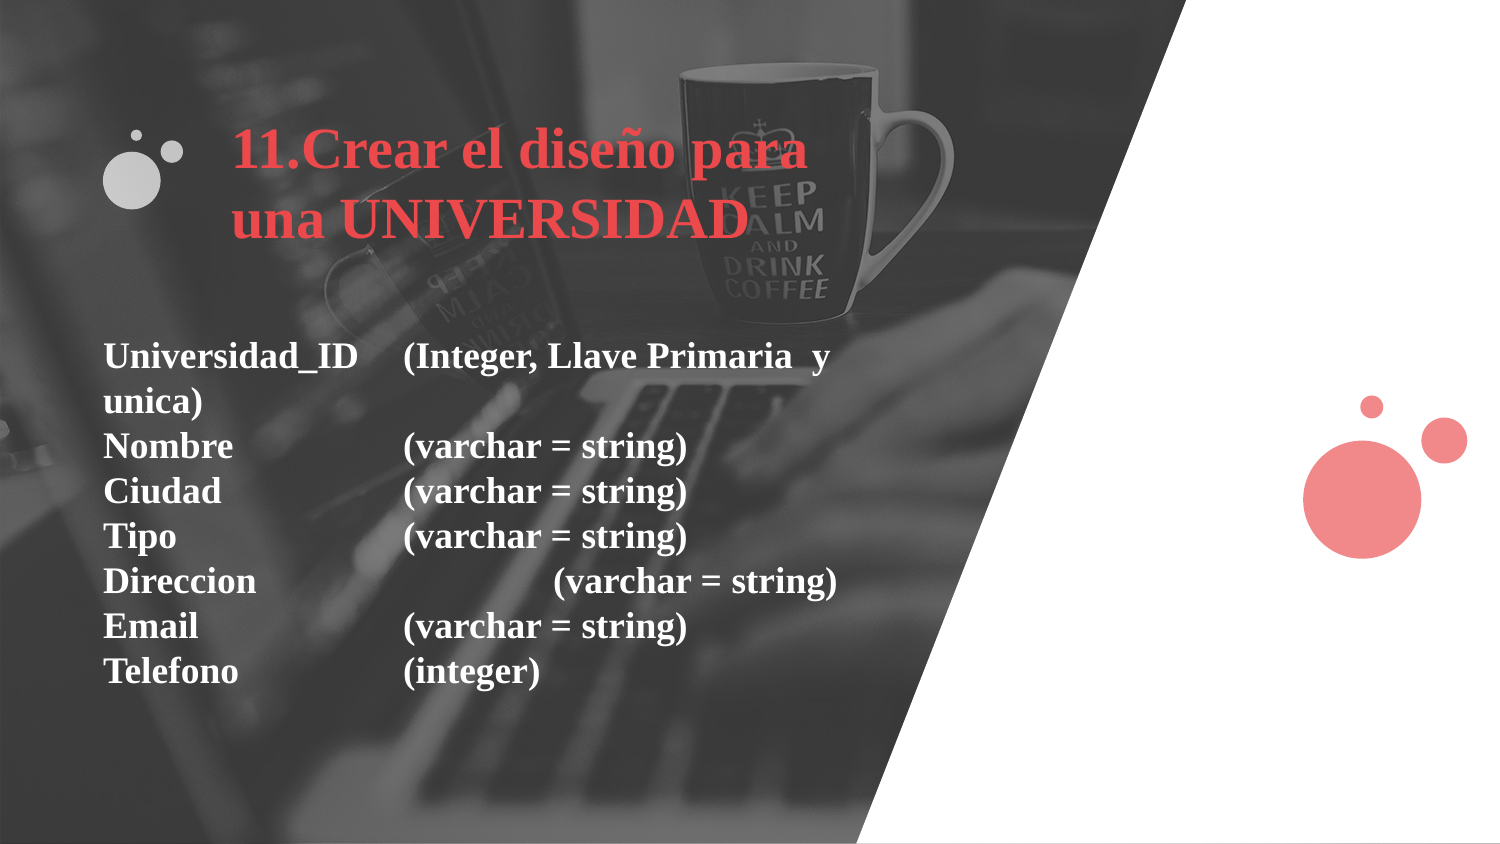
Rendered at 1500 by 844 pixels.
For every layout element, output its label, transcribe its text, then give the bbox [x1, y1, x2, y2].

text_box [1302, 395, 1468, 559]
list 11.Crear el diseño para una UNIVERSIDAD [216, 62, 861, 299]
text_box Universidad_ID (Integer, Llave Primaria y unica) Nombre (varchar = string) Ciudad (varchar = string) Tipo (varchar = string) Direccion (varchar = string) Email (varchar = string) Telefono (integer) [88, 324, 939, 699]
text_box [102, 129, 184, 210]
